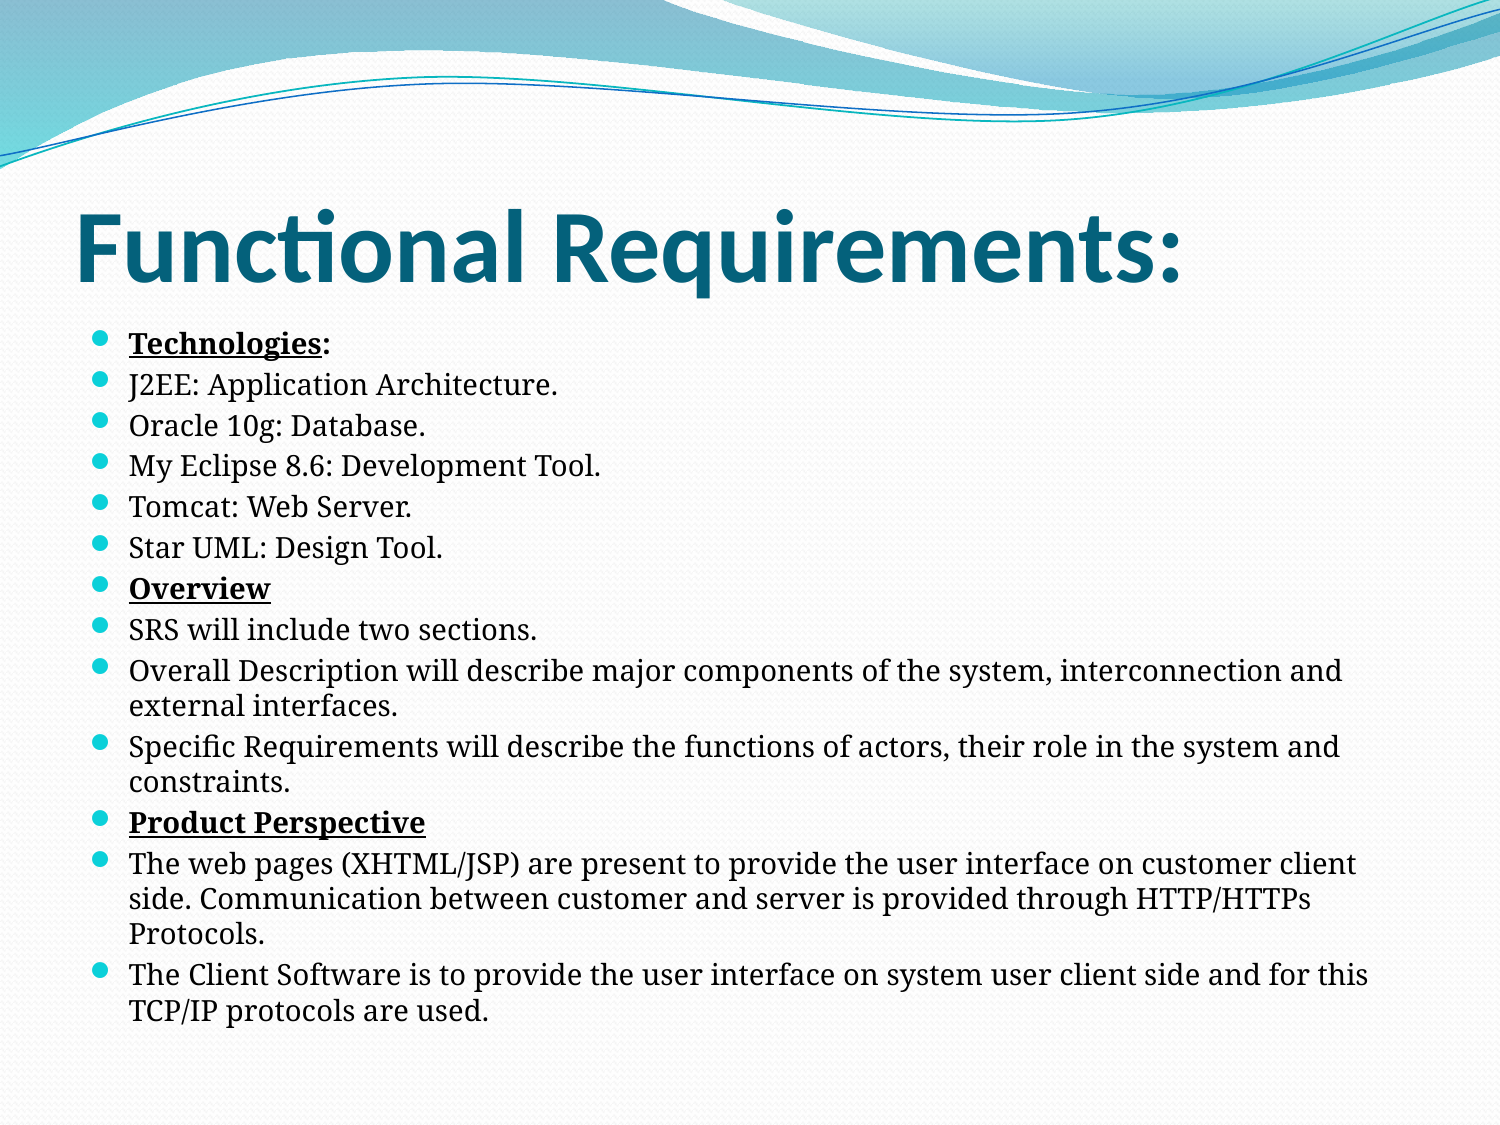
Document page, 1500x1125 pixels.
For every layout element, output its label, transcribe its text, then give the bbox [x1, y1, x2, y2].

title Functional Requirements: [75, 115, 1425, 303]
list Technologies: J2EE: Application Architecture. Oracle 10g: Database. My Eclipse 8.6: Development Tool. Tomcat: Web Server. Star UML: Design Tool. Overview SRS will include two sections. Overall Description will describe major components of the system, interconnection and external interfaces. Specific Requirements will describe the functions of actors, their role in the system and constraints. Product Perspective The web pages (XHTML/JSP) are present to provide the user interface on customer client side. Communication between customer and server is provided through HTTP/HTTPs Protocols. The Client Software is to provide the user interface on system user client side and for this TCP/IP protocols are used. [75, 317, 1425, 1038]
